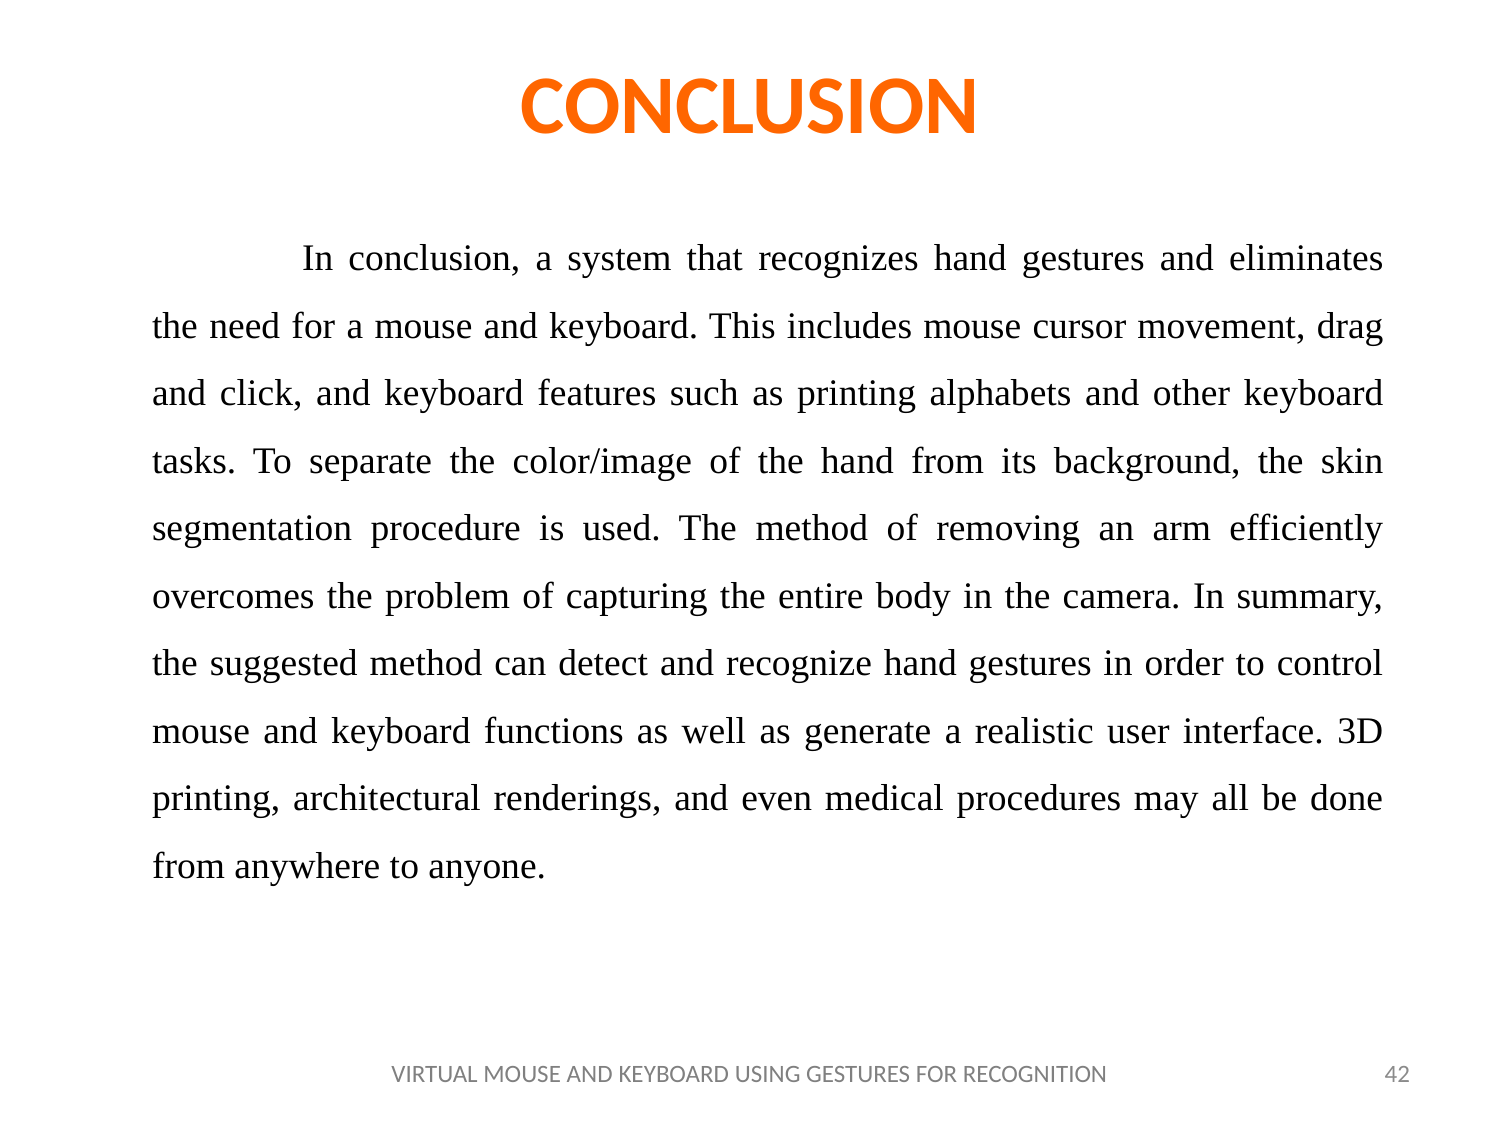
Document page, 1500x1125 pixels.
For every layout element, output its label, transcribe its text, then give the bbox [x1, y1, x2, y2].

slide_number 42 [1074, 1042, 1425, 1103]
text_box In conclusion, a system that recognizes hand gestures and eliminates the need for a mouse and keyboard. This includes mouse cursor movement, drag and click, and keyboard features such as printing alphabets and other keyboard tasks. To separate the color/image of the hand from its background, the skin segmentation procedure is used. The method of removing an arm efficiently overcomes the problem of capturing the entire body in the camera. In summary, the suggested method can detect and recognize hand gestures in order to control mouse and keyboard functions as well as generate a realistic user interface. 3D printing, architectural renderings, and even medical procedures may all be done from anywhere to anyone. [137, 203, 1400, 893]
footer VIRTUAL MOUSE AND KEYBOARD USING GESTURES FOR RECOGNITION [356, 1042, 1074, 1103]
title CONCLUSION [75, 6, 1425, 194]
